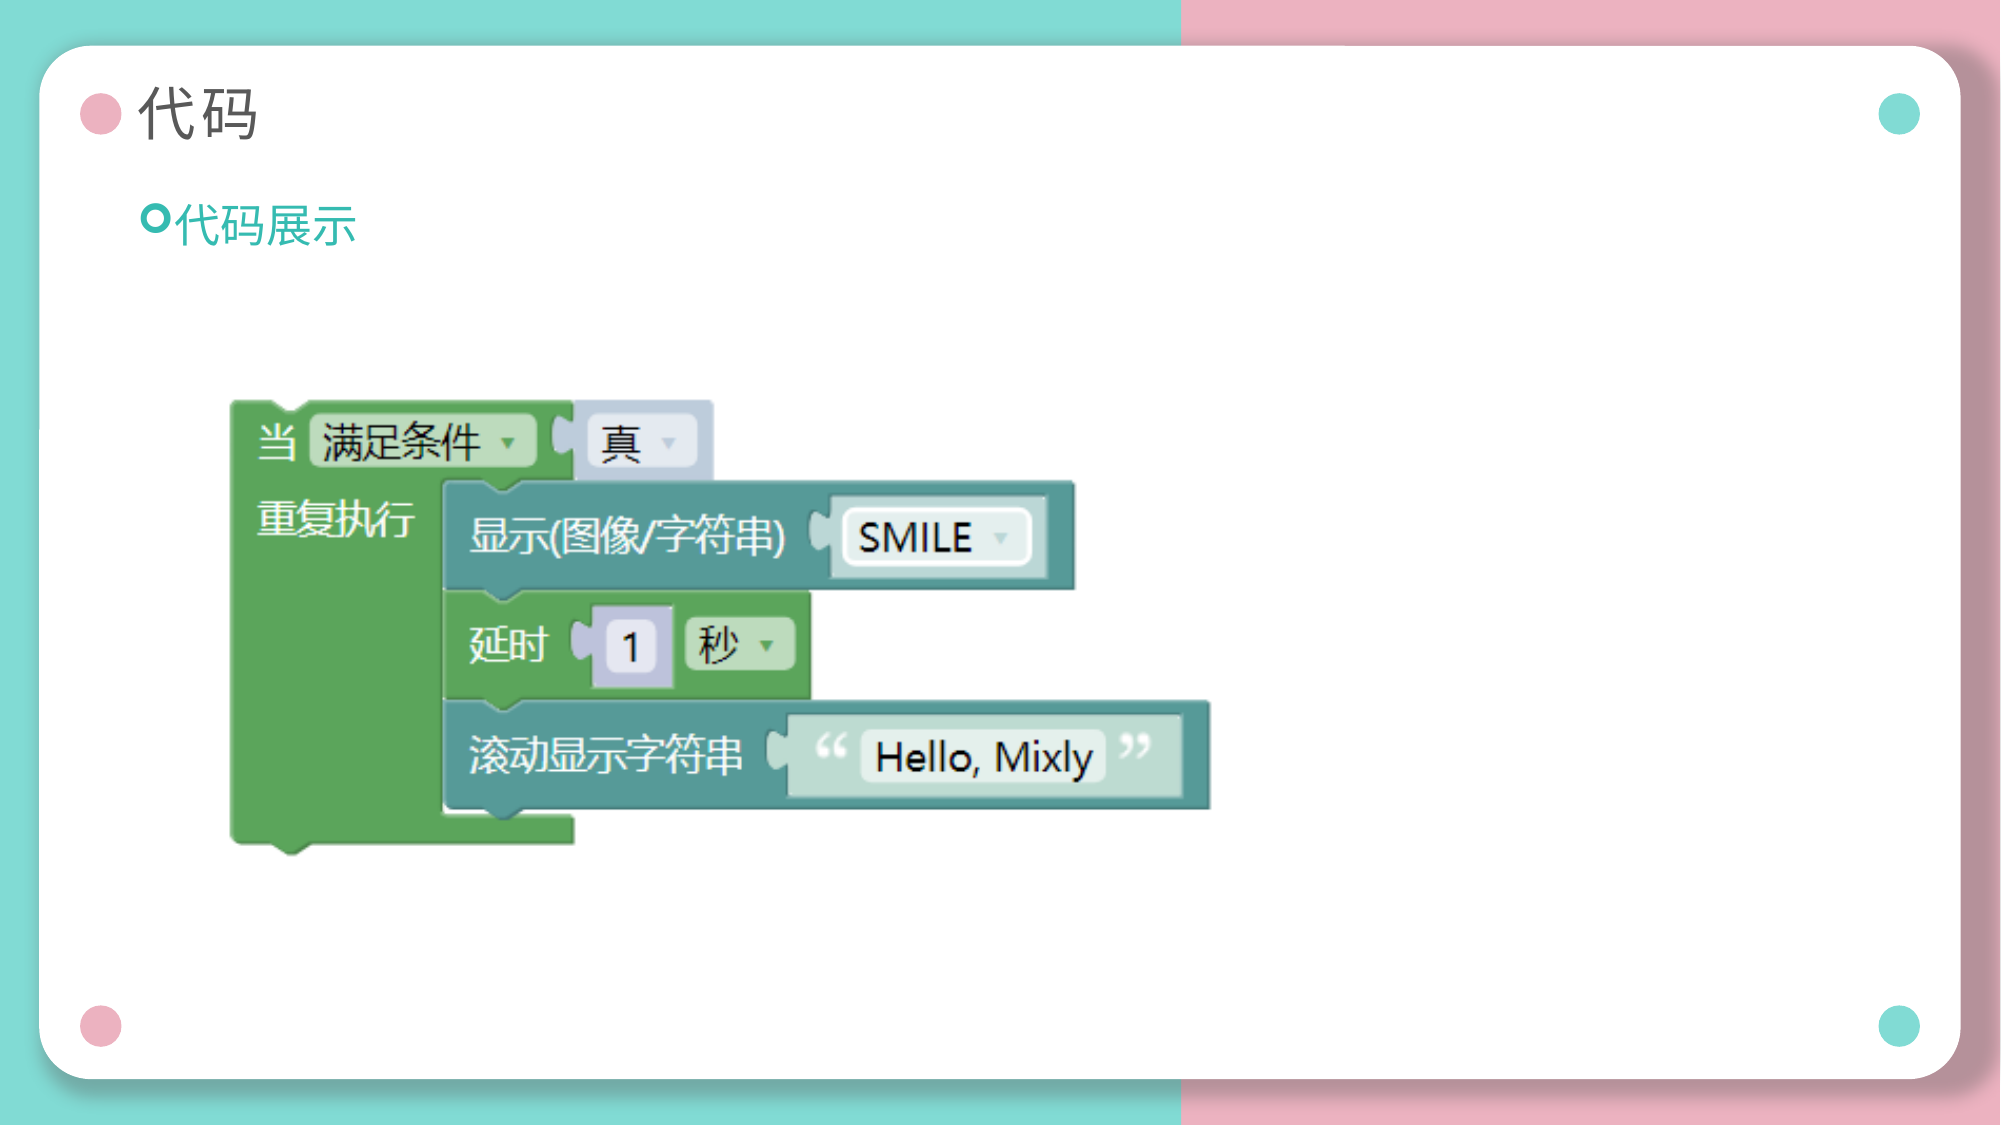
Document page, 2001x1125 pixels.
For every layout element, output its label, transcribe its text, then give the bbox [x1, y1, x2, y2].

list 代码展示 [137, 188, 976, 260]
picture [224, 392, 1218, 865]
title 代码 [137, 77, 976, 157]
